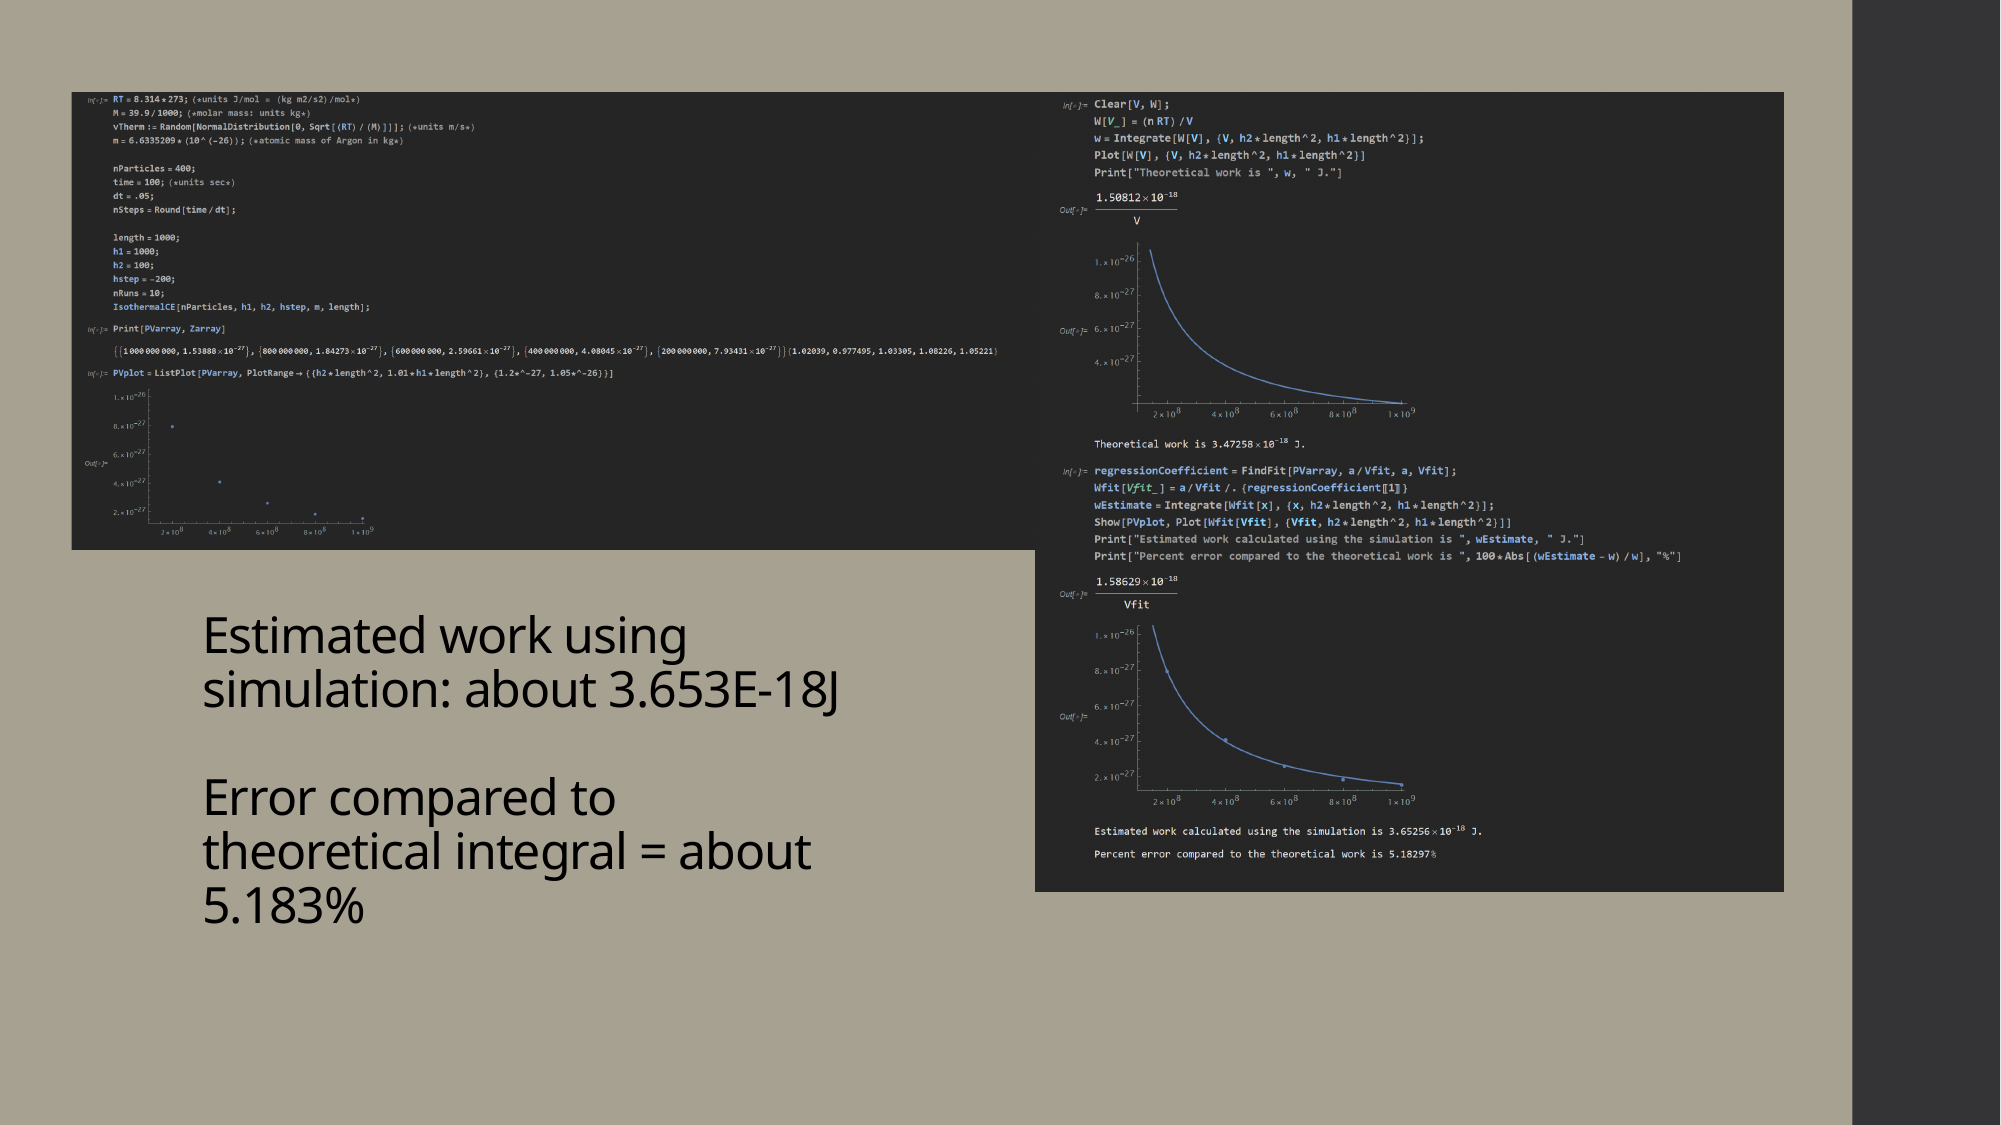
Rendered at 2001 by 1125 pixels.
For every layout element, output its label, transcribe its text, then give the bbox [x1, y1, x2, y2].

title Estimated work using simulation: about 3.653E-18J Error compared to theoretical integral = about 5.183% [187, 559, 870, 943]
picture [71, 92, 1785, 892]
